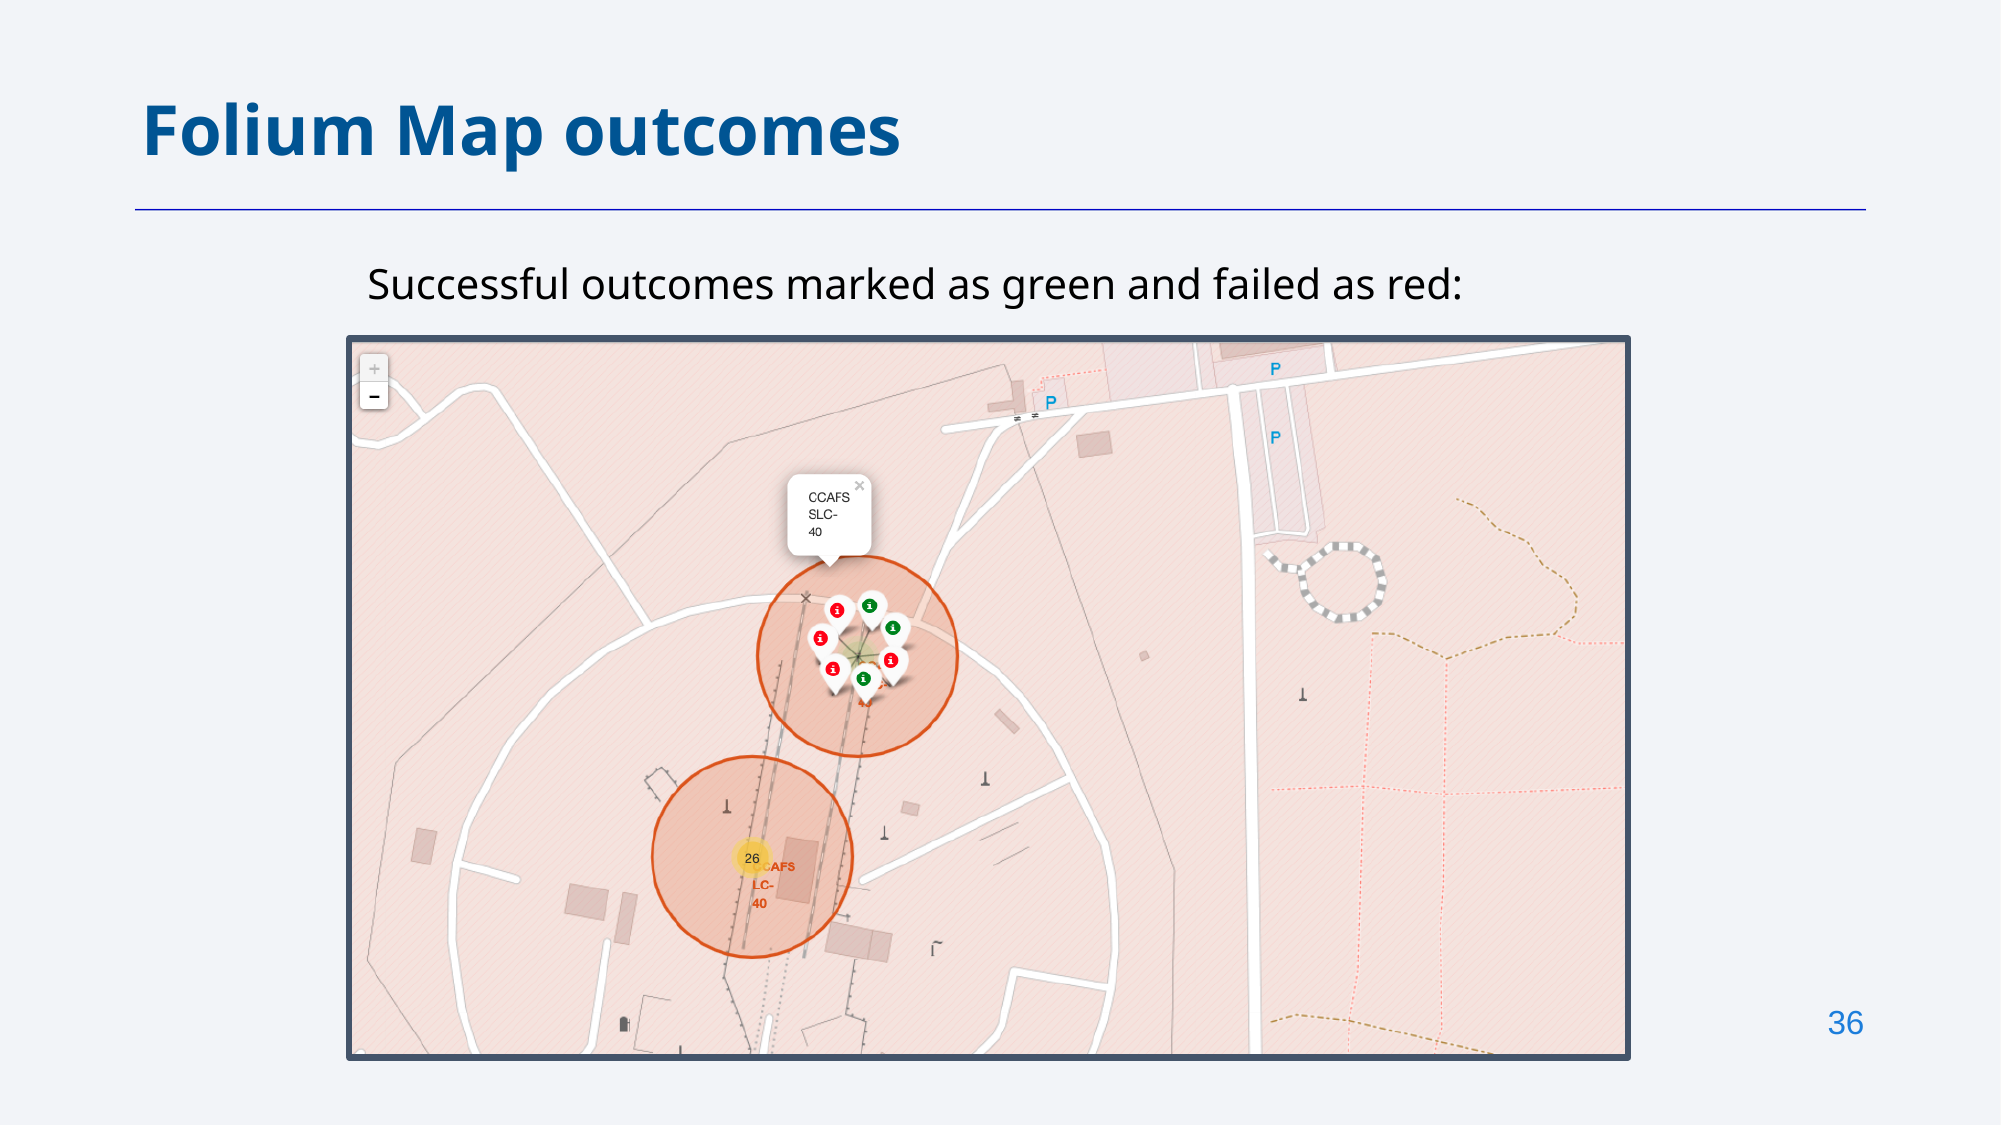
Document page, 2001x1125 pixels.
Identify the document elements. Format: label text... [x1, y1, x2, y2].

text_box Folium Map outcomes [126, 88, 1852, 179]
picture [0, 0, 2001, 1125]
slide_number ‹#› [1631, 988, 1880, 1055]
text_box Successful outcomes marked as green and failed as red: [352, 243, 1573, 323]
